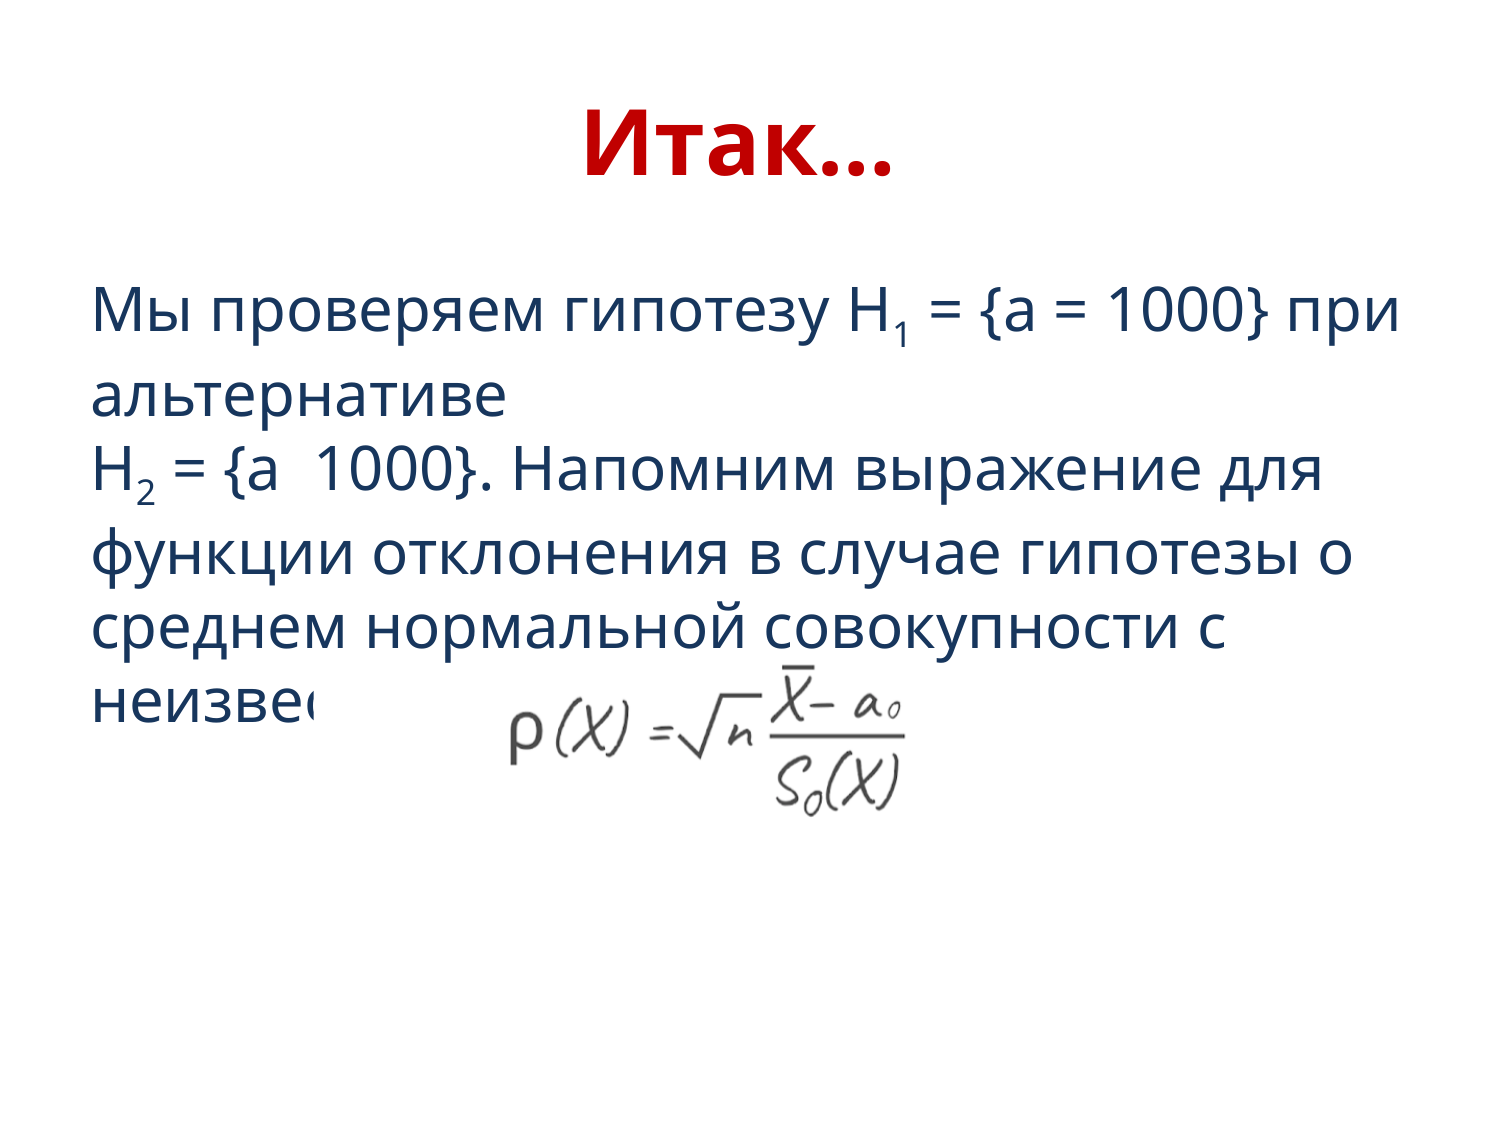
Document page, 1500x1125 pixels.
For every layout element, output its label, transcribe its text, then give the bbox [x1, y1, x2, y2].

title Итак… [75, 45, 1425, 233]
picture [313, 663, 1187, 841]
